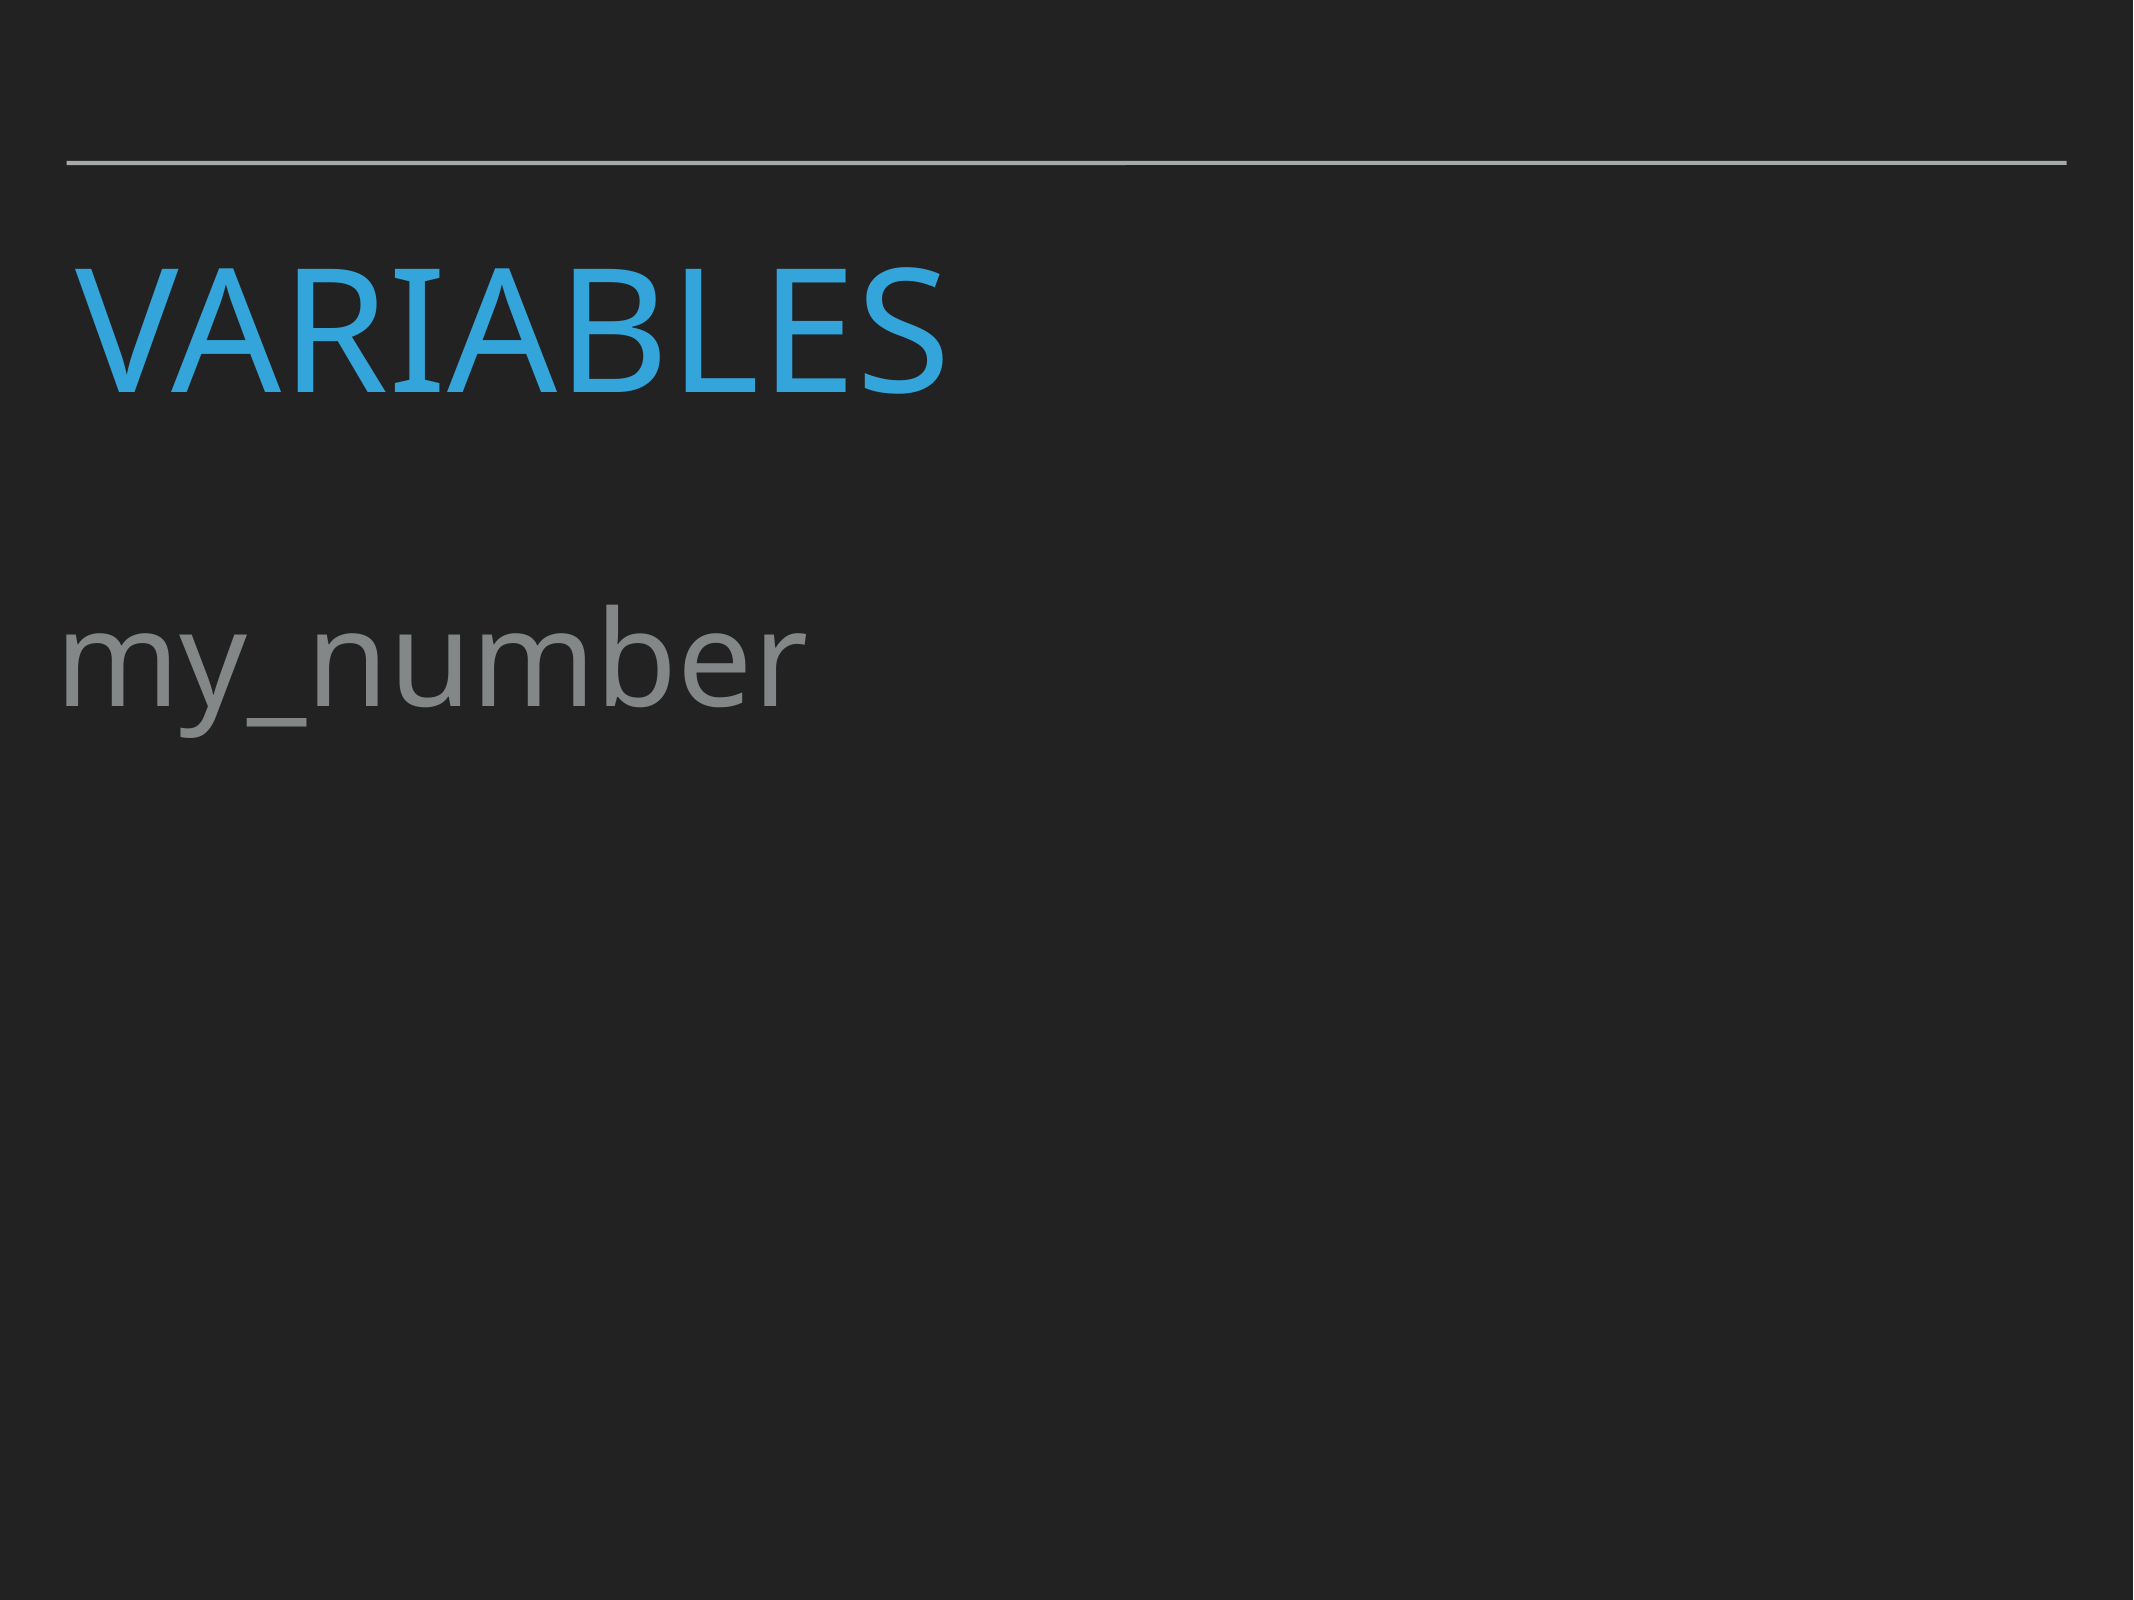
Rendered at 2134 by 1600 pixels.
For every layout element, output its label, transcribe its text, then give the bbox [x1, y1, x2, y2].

title Variables [66, 251, 2068, 445]
text_box my_number [46, 564, 817, 742]
